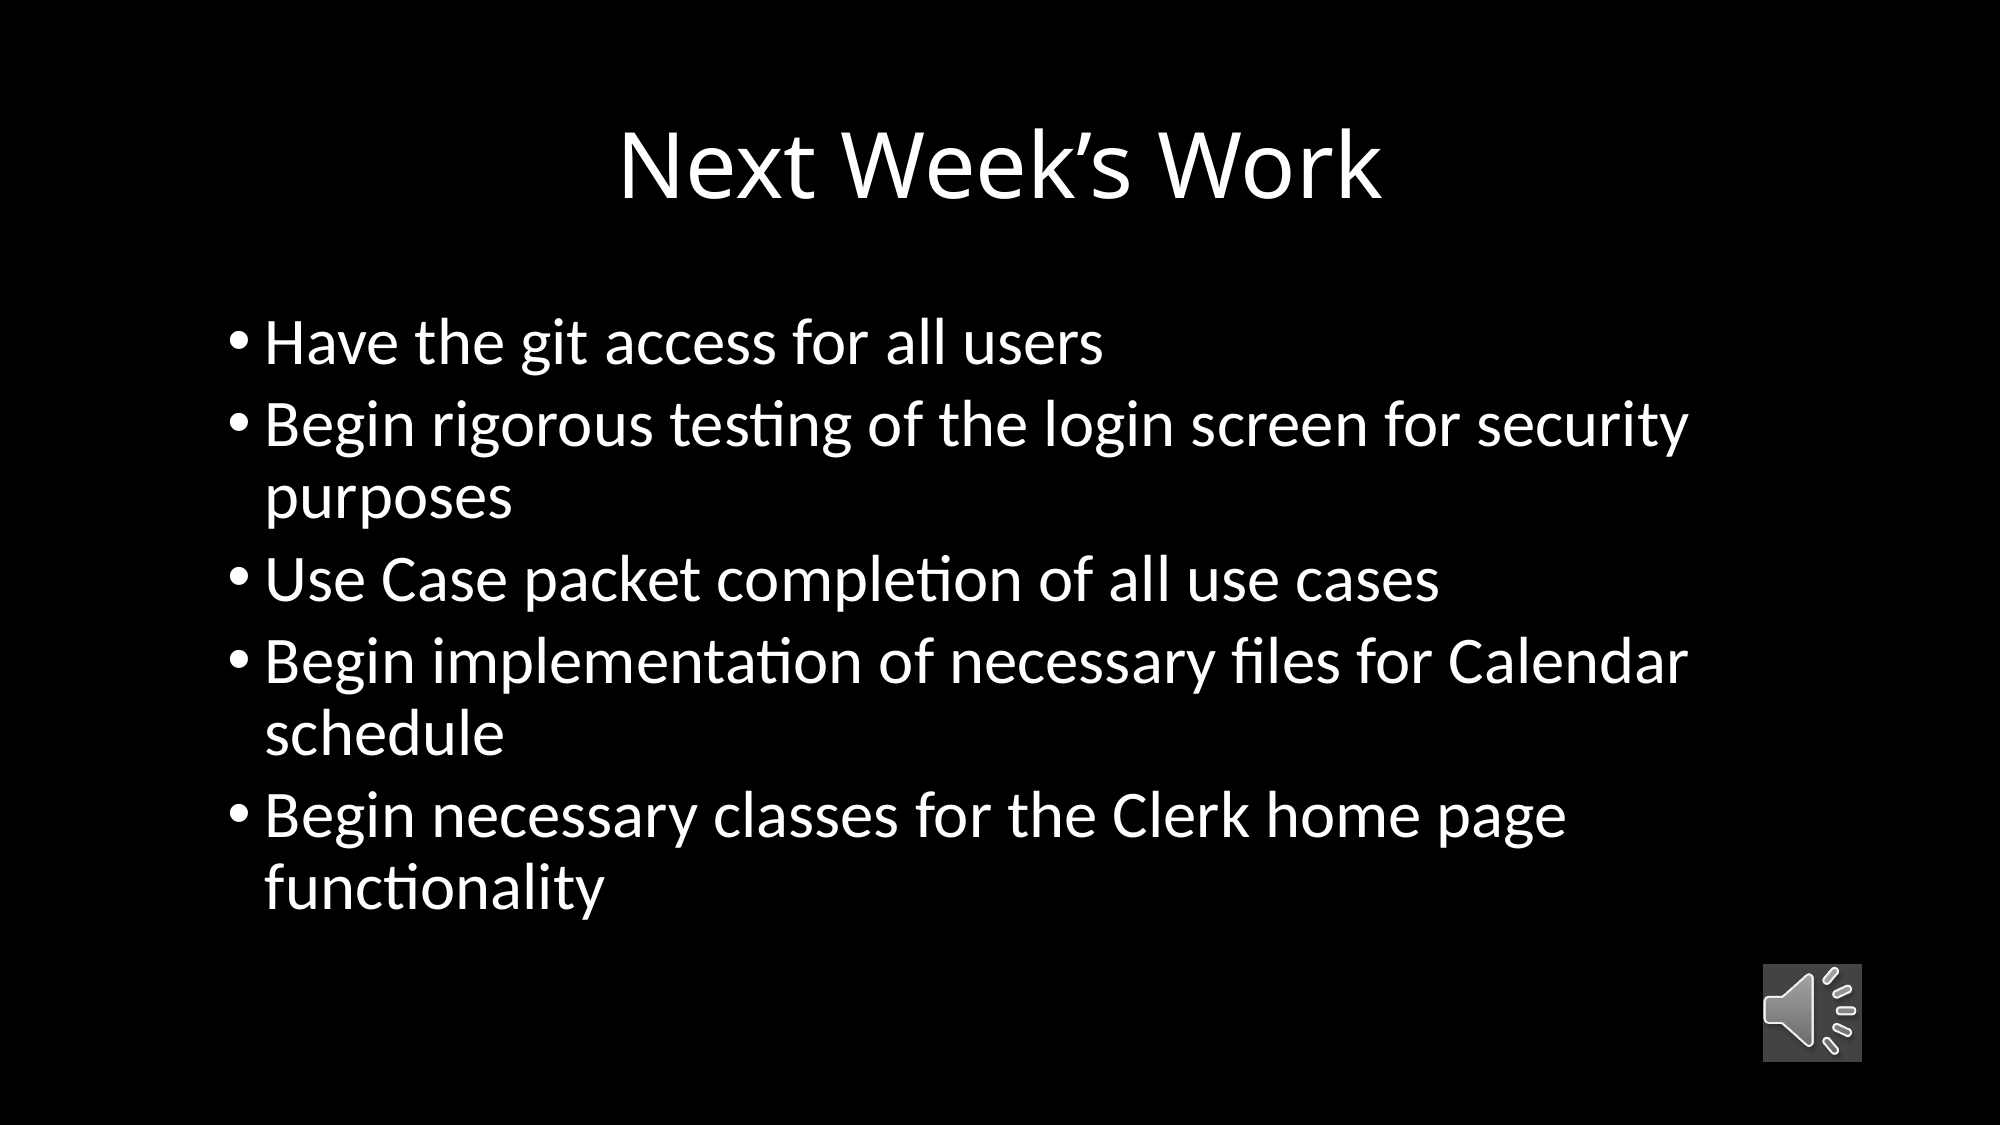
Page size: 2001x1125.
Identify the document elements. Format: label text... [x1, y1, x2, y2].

picture [1762, 963, 1863, 1064]
title Next Week’s Work [137, 59, 1863, 278]
list Have the git access for all users Begin rigorous testing of the login screen for security purposes Use Case packet completion of all use cases Begin implementation of necessary files for Calendar schedule Begin necessary classes for the Clerk home page functionality [137, 299, 1863, 1014]
